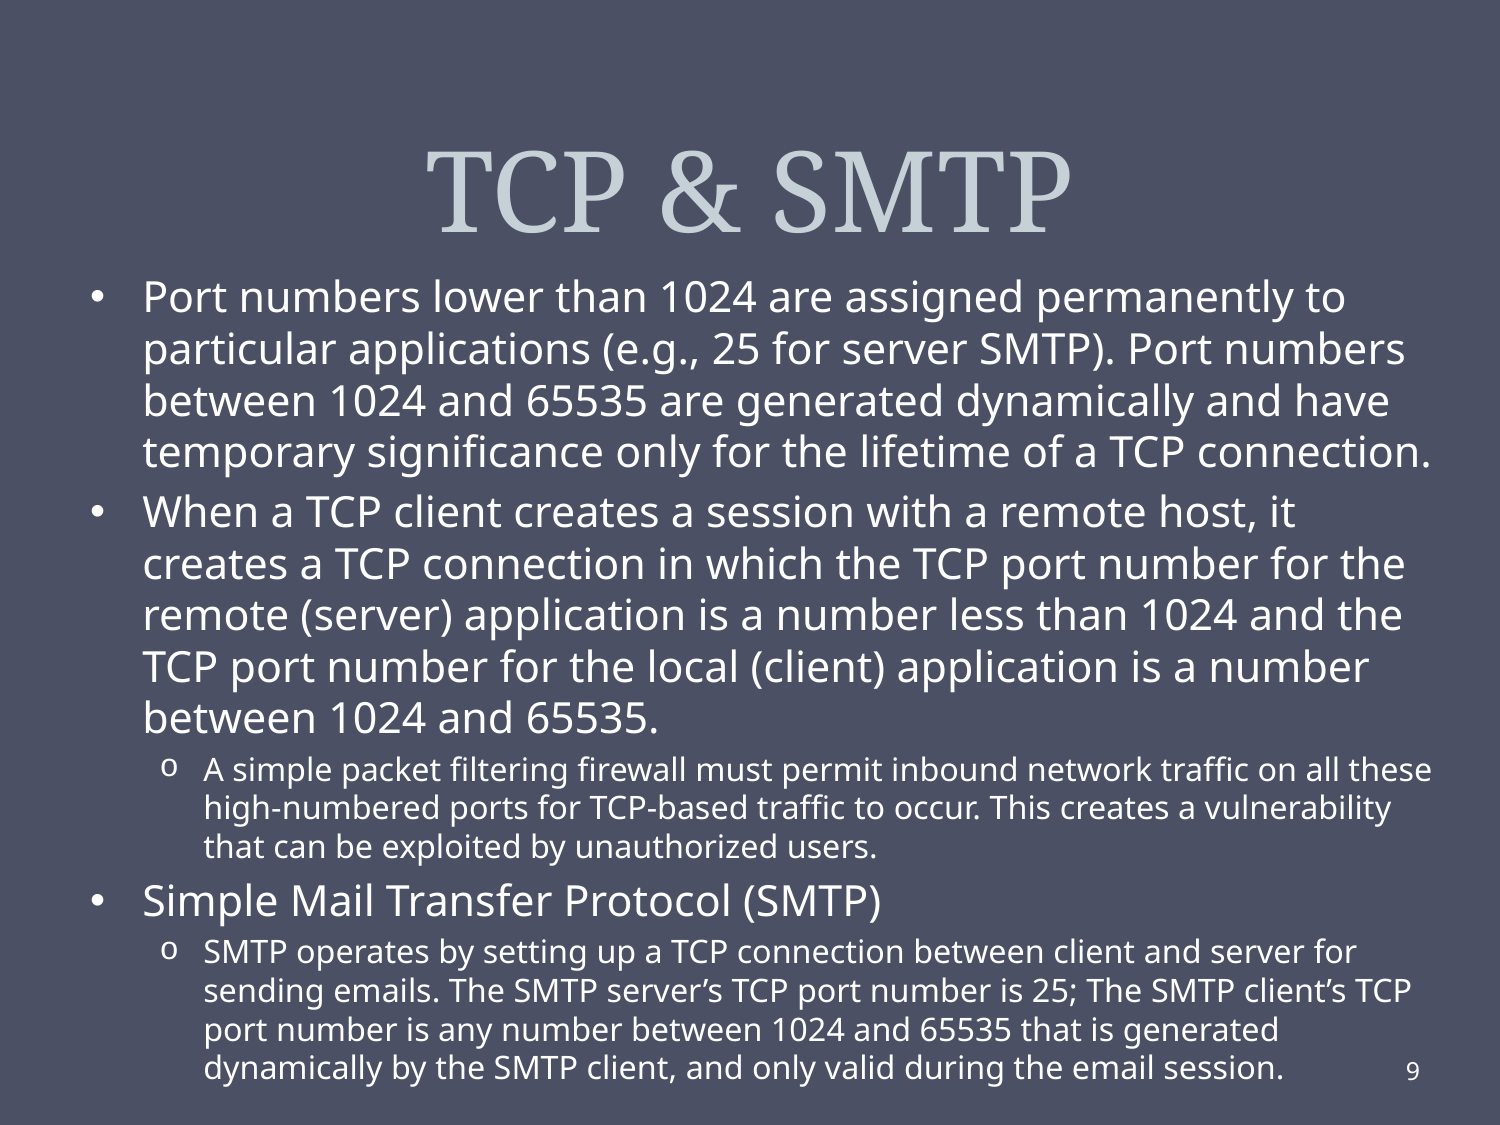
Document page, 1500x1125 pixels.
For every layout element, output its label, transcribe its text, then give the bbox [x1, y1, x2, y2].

title TCP & SMTP [75, 0, 1425, 262]
slide_number 9 [1401, 1042, 1494, 1103]
list Port numbers lower than 1024 are assigned permanently to particular applications (e.g., 25 for server SMTP). Port numbers between 1024 and 65535 are generated dynamically and have temporary significance only for the lifetime of a TCP connection. When a TCP client creates a session with a remote host, it creates a TCP connection in which the TCP port number for the remote (server) application is a number less than 1024 and the TCP port number for the local (client) application is a number between 1024 and 65535. A simple packet filtering firewall must permit inbound network traffic on all these high-numbered ports for TCP-based traffic to occur. This creates a vulnerability that can be exploited by unauthorized users. Simple Mail Transfer Protocol (SMTP) SMTP operates by setting up a TCP connection between client and server for sending emails. The SMTP server’s TCP port number is 25; The SMTP client’s TCP port number is any number between 1024 and 65535 that is generated dynamically by the SMTP client, and only valid during the email session. [75, 262, 1459, 1103]
